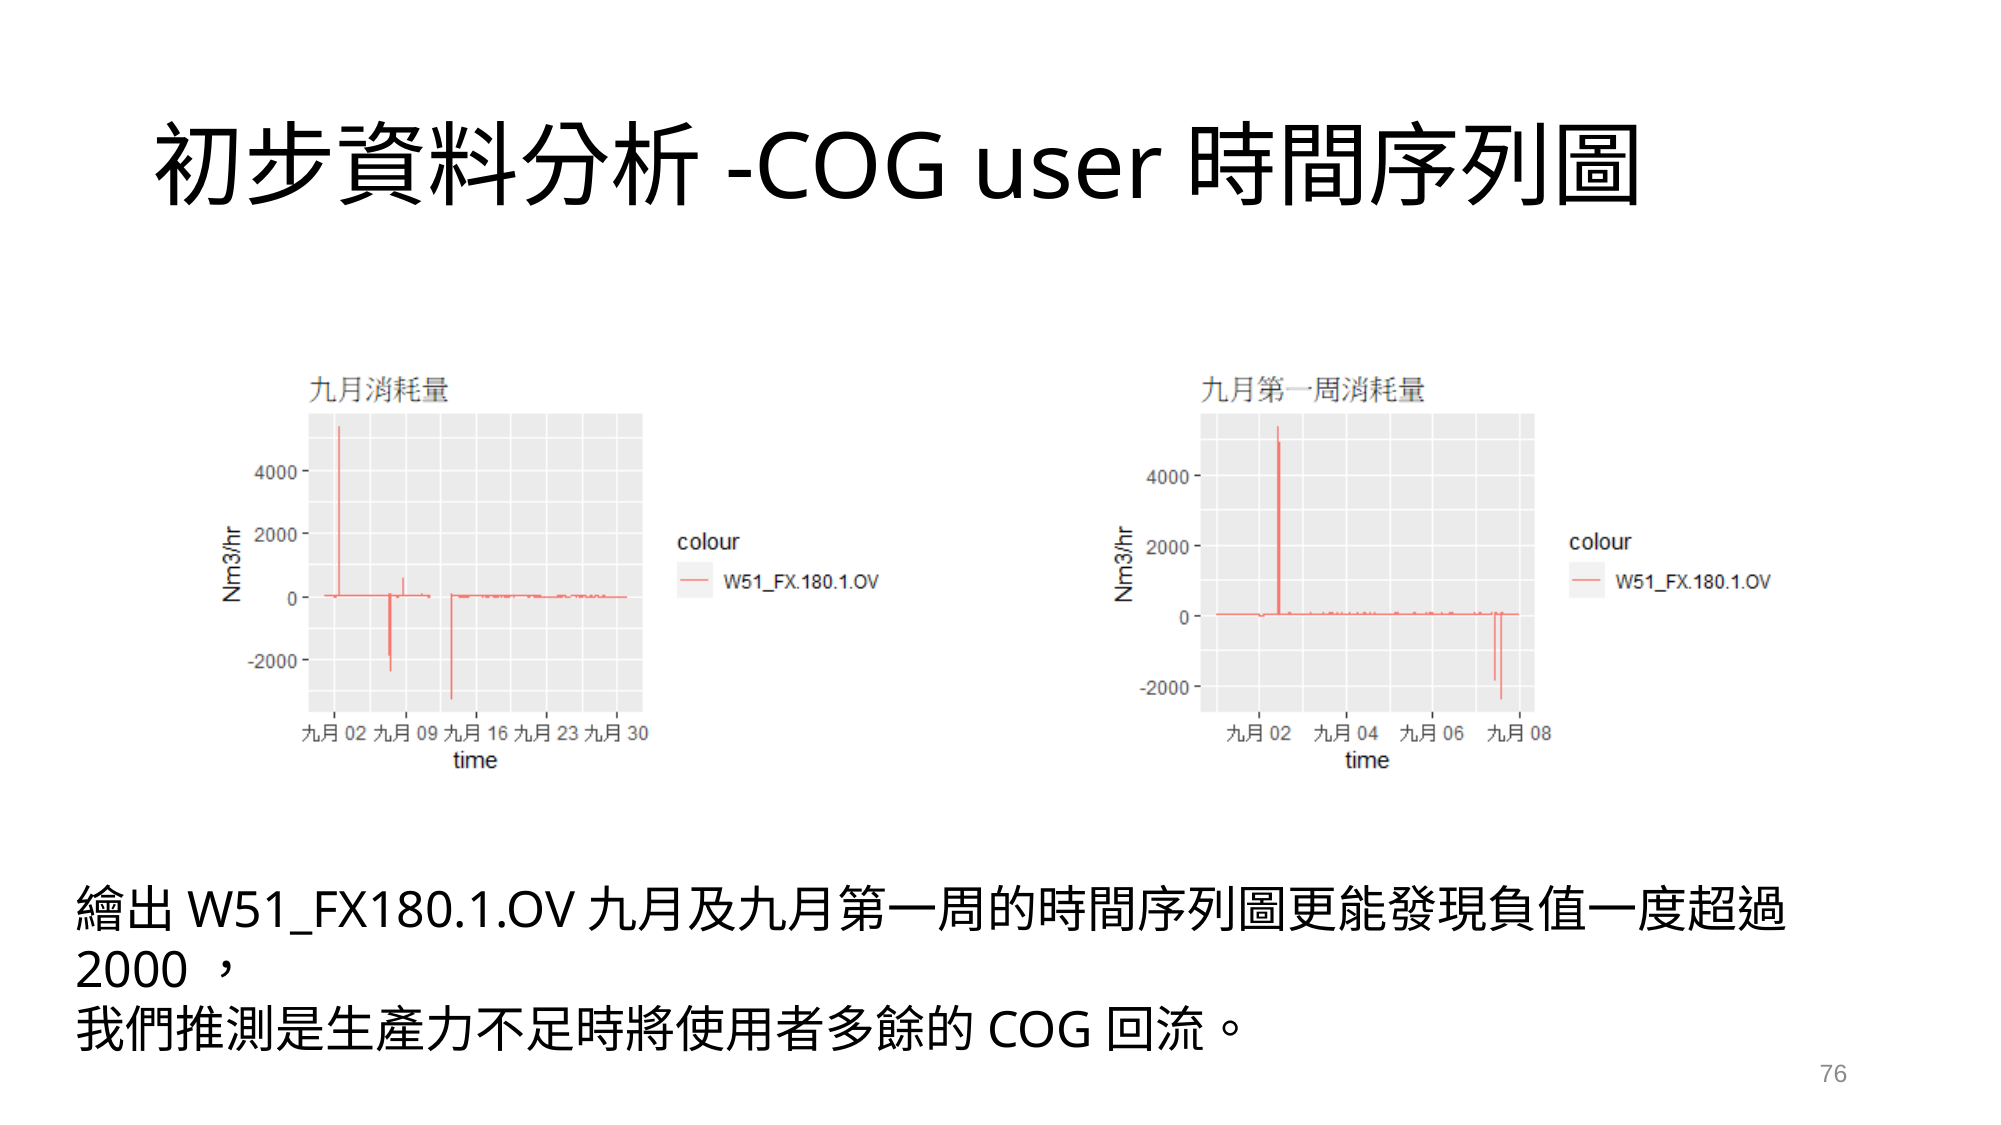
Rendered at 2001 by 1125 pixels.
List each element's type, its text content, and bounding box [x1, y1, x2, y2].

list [209, 364, 899, 784]
text_box 繪出W51_FX180.1.OV九月及九月第一周的時間序列圖更能發現負值一度超過2000， 我們推測是生產力不足時將使用者多餘的COG回流。 [60, 870, 1940, 1066]
picture [1101, 364, 1791, 784]
slide_number 76 [1412, 1042, 1863, 1103]
title 初步資料分析-COG user時間序列圖 [137, 59, 1863, 278]
